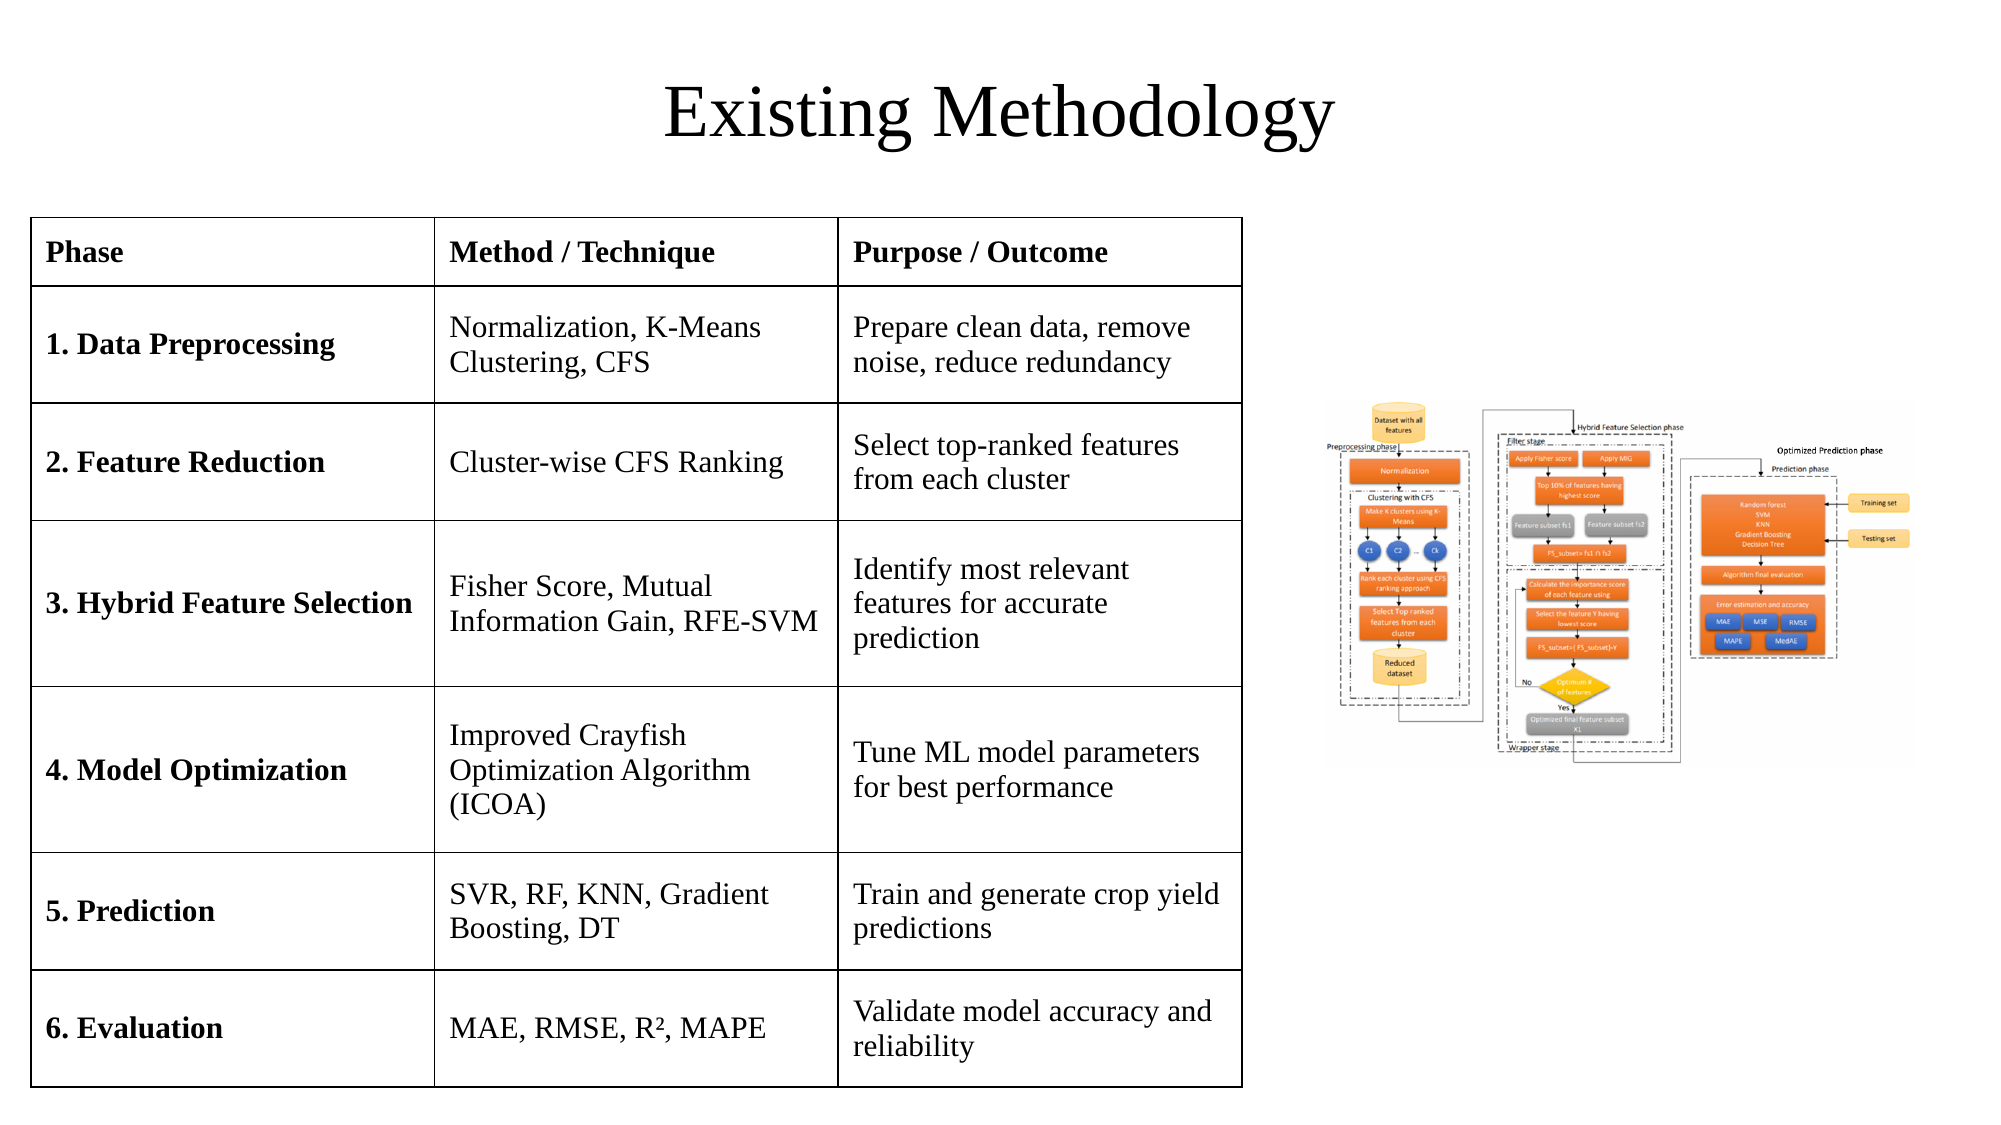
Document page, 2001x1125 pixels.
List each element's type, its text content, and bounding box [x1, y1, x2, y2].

table_cell Validate model accuracy and reliability [839, 971, 1241, 1086]
table_cell Normalization, K-Means Clustering, CFS [435, 287, 837, 402]
table_cell 1. Data Preprocessing [32, 287, 434, 402]
table_header Purpose / Outcome [839, 218, 1241, 285]
table_cell Prepare clean data, remove noise, reduce redundancy [839, 287, 1241, 402]
table_cell Improved Crayfish Optimization Algorithm (ICOA) [435, 687, 837, 852]
table_cell Tune ML model parameters for best performance [839, 687, 1241, 852]
table_cell Cluster-wise CFS Ranking [435, 404, 837, 520]
table_cell 6. Evaluation [32, 971, 434, 1086]
table_cell 5. Prediction [32, 853, 434, 969]
table_cell SVR, RF, KNN, Gradient Boosting, DT [435, 853, 837, 969]
title Existing Methodology [68, 13, 1932, 199]
table_cell Fisher Score, Mutual Information Gain, RFE-SVM [435, 521, 837, 686]
table_cell 3. Hybrid Feature Selection [32, 521, 434, 686]
table_cell Train and generate crop yield predictions [839, 853, 1241, 969]
table_cell Identify most relevant features for accurate prediction [839, 521, 1241, 686]
table_cell 4. Model Optimization [32, 687, 434, 852]
table_cell MAE, RMSE, R², MAPE [435, 971, 837, 1086]
table_cell 2. Feature Reduction [32, 404, 434, 520]
table_cell Select top-ranked features from each cluster [839, 404, 1241, 520]
picture [1313, 395, 1933, 767]
table_header Method / Technique [435, 218, 837, 285]
table_header Phase [32, 218, 434, 285]
